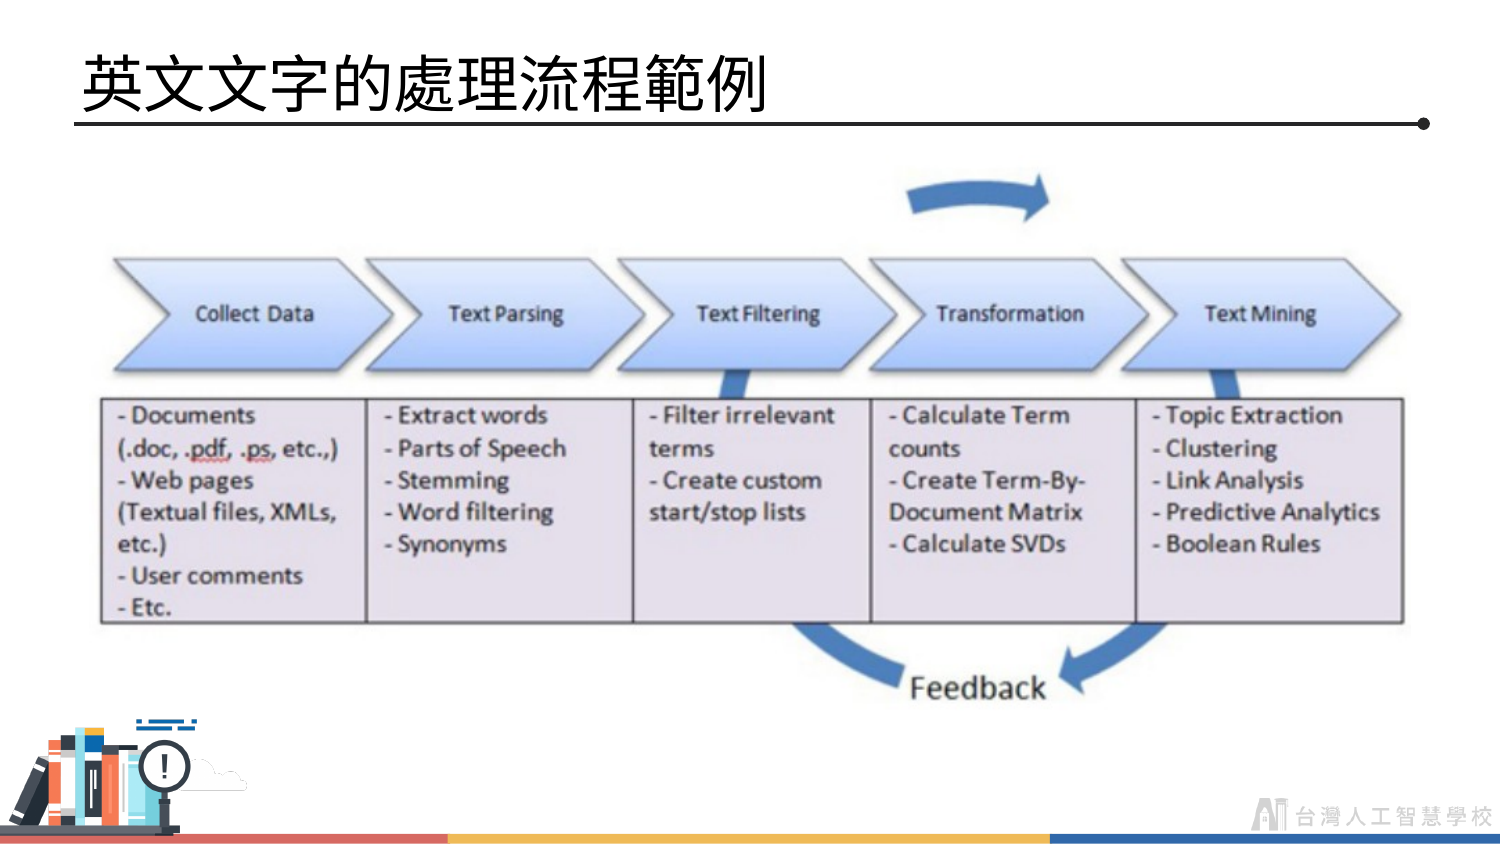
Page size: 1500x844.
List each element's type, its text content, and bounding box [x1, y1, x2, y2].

title 英文文字的處理流程範例 [77, 35, 1038, 129]
picture [0, 155, 1411, 836]
